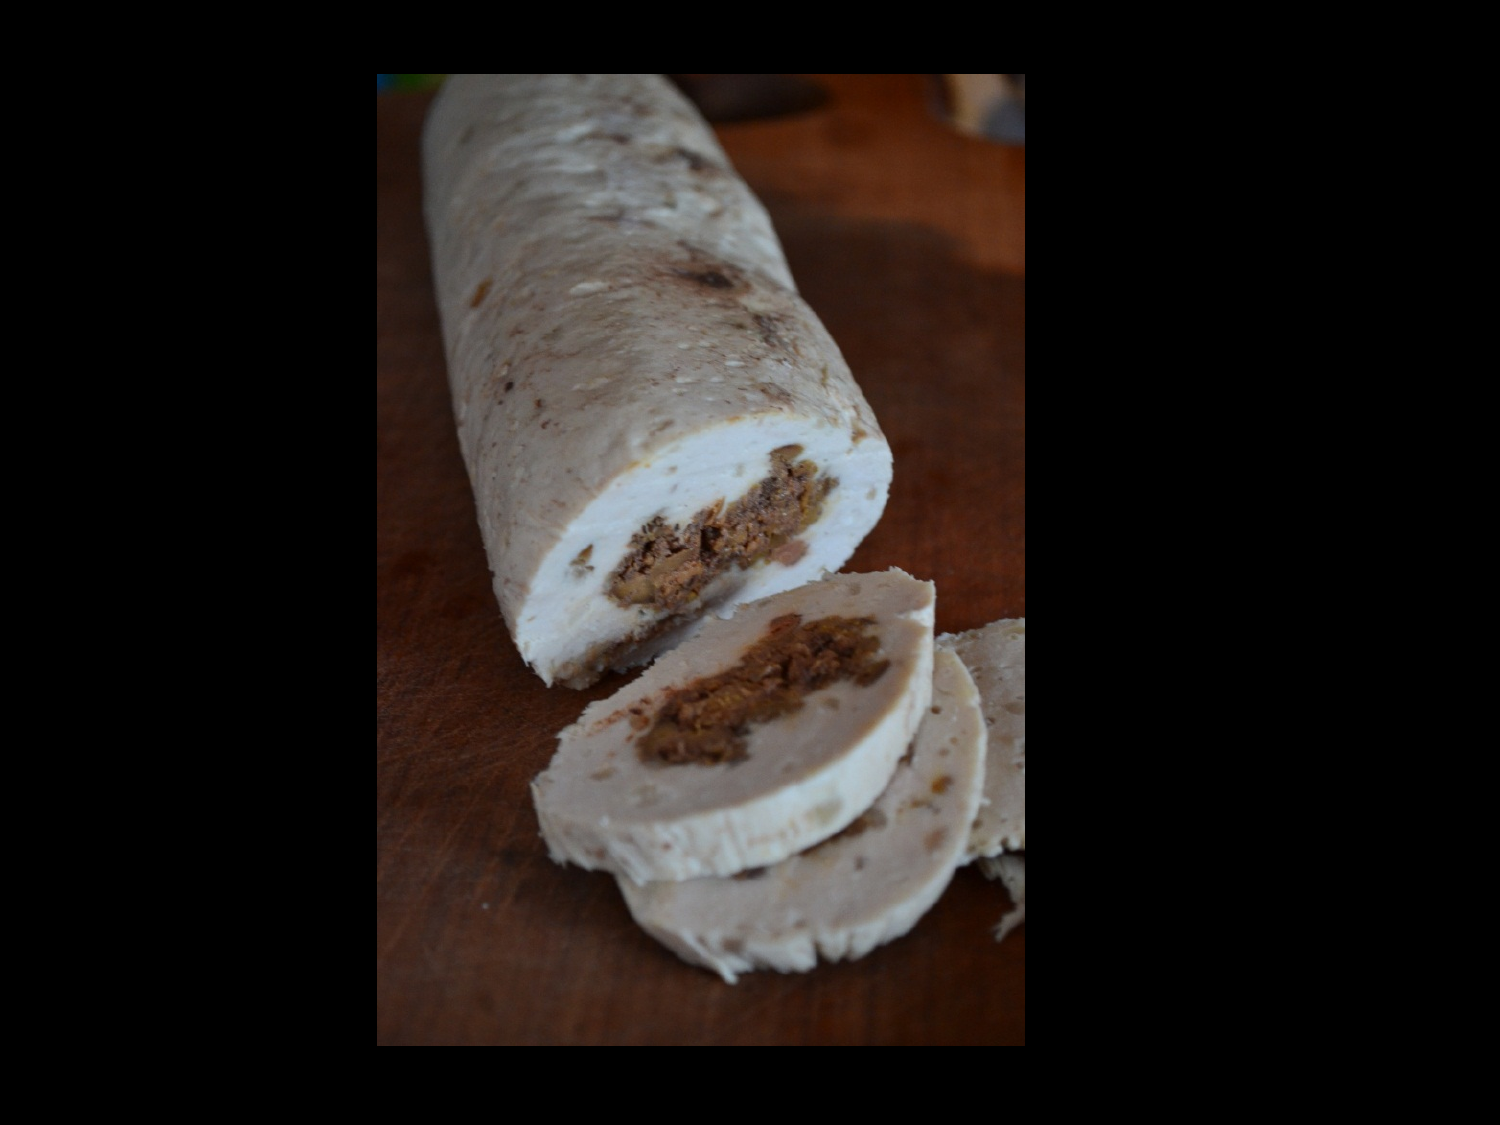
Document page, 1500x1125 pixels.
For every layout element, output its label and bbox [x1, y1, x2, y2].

list [376, 74, 1026, 1047]
